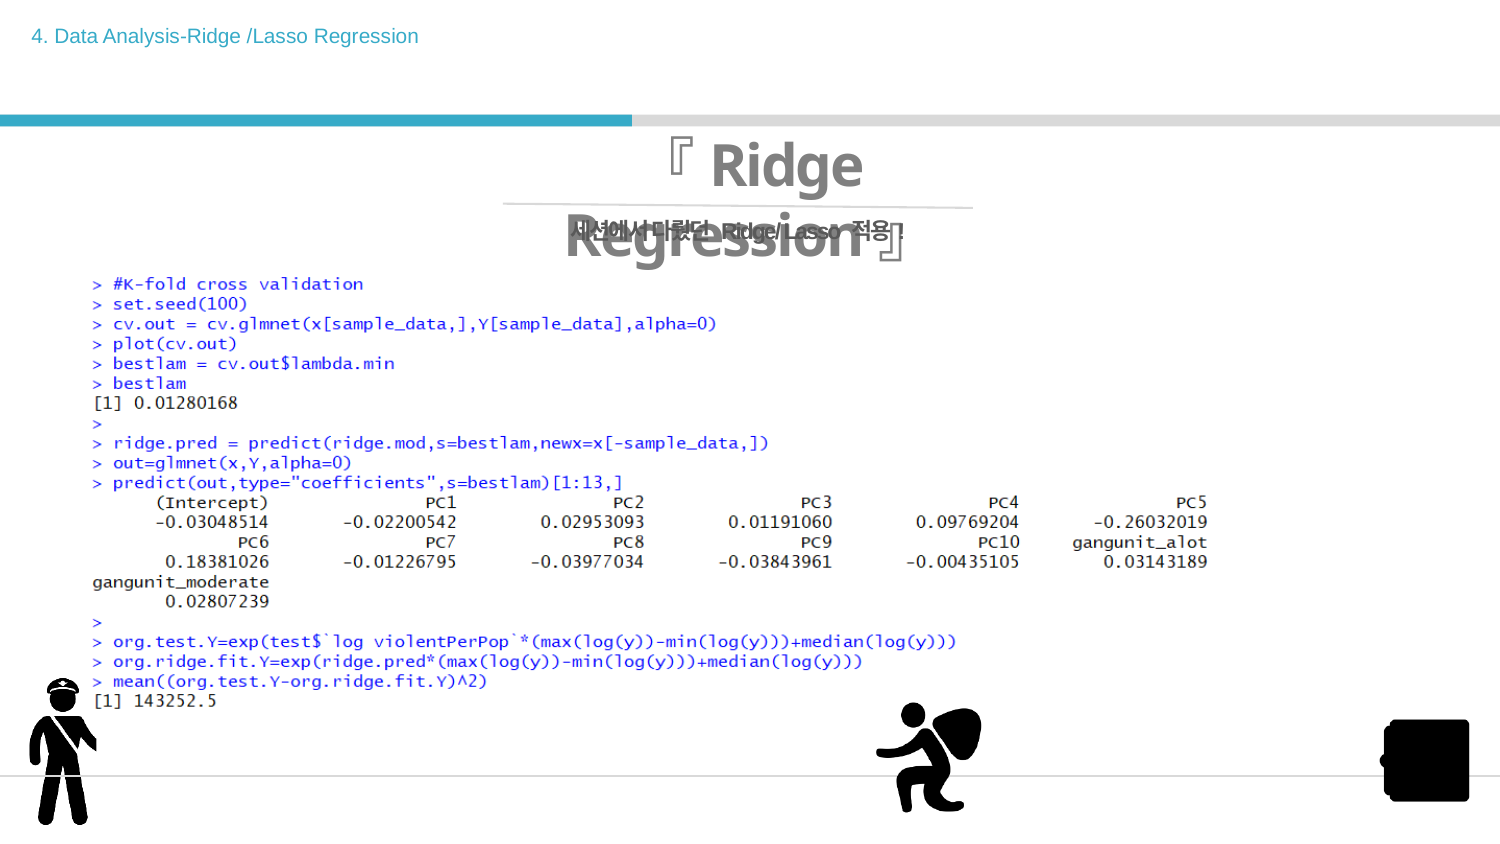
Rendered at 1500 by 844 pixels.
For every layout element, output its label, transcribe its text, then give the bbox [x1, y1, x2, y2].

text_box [502, 203, 974, 209]
text_box [0, 113, 634, 129]
picture [18, 777, 97, 827]
text_box [634, 113, 1500, 129]
text_box 4. Data Analysis-Ridge /Lasso Regression [16, 15, 865, 55]
picture [18, 274, 1215, 829]
picture [1378, 598, 1500, 822]
text_box 세션에서 다뤘던 Ridge/ Lasso 적용! [512, 216, 964, 252]
text_box 『Ridge Regression』 [472, 120, 1028, 273]
